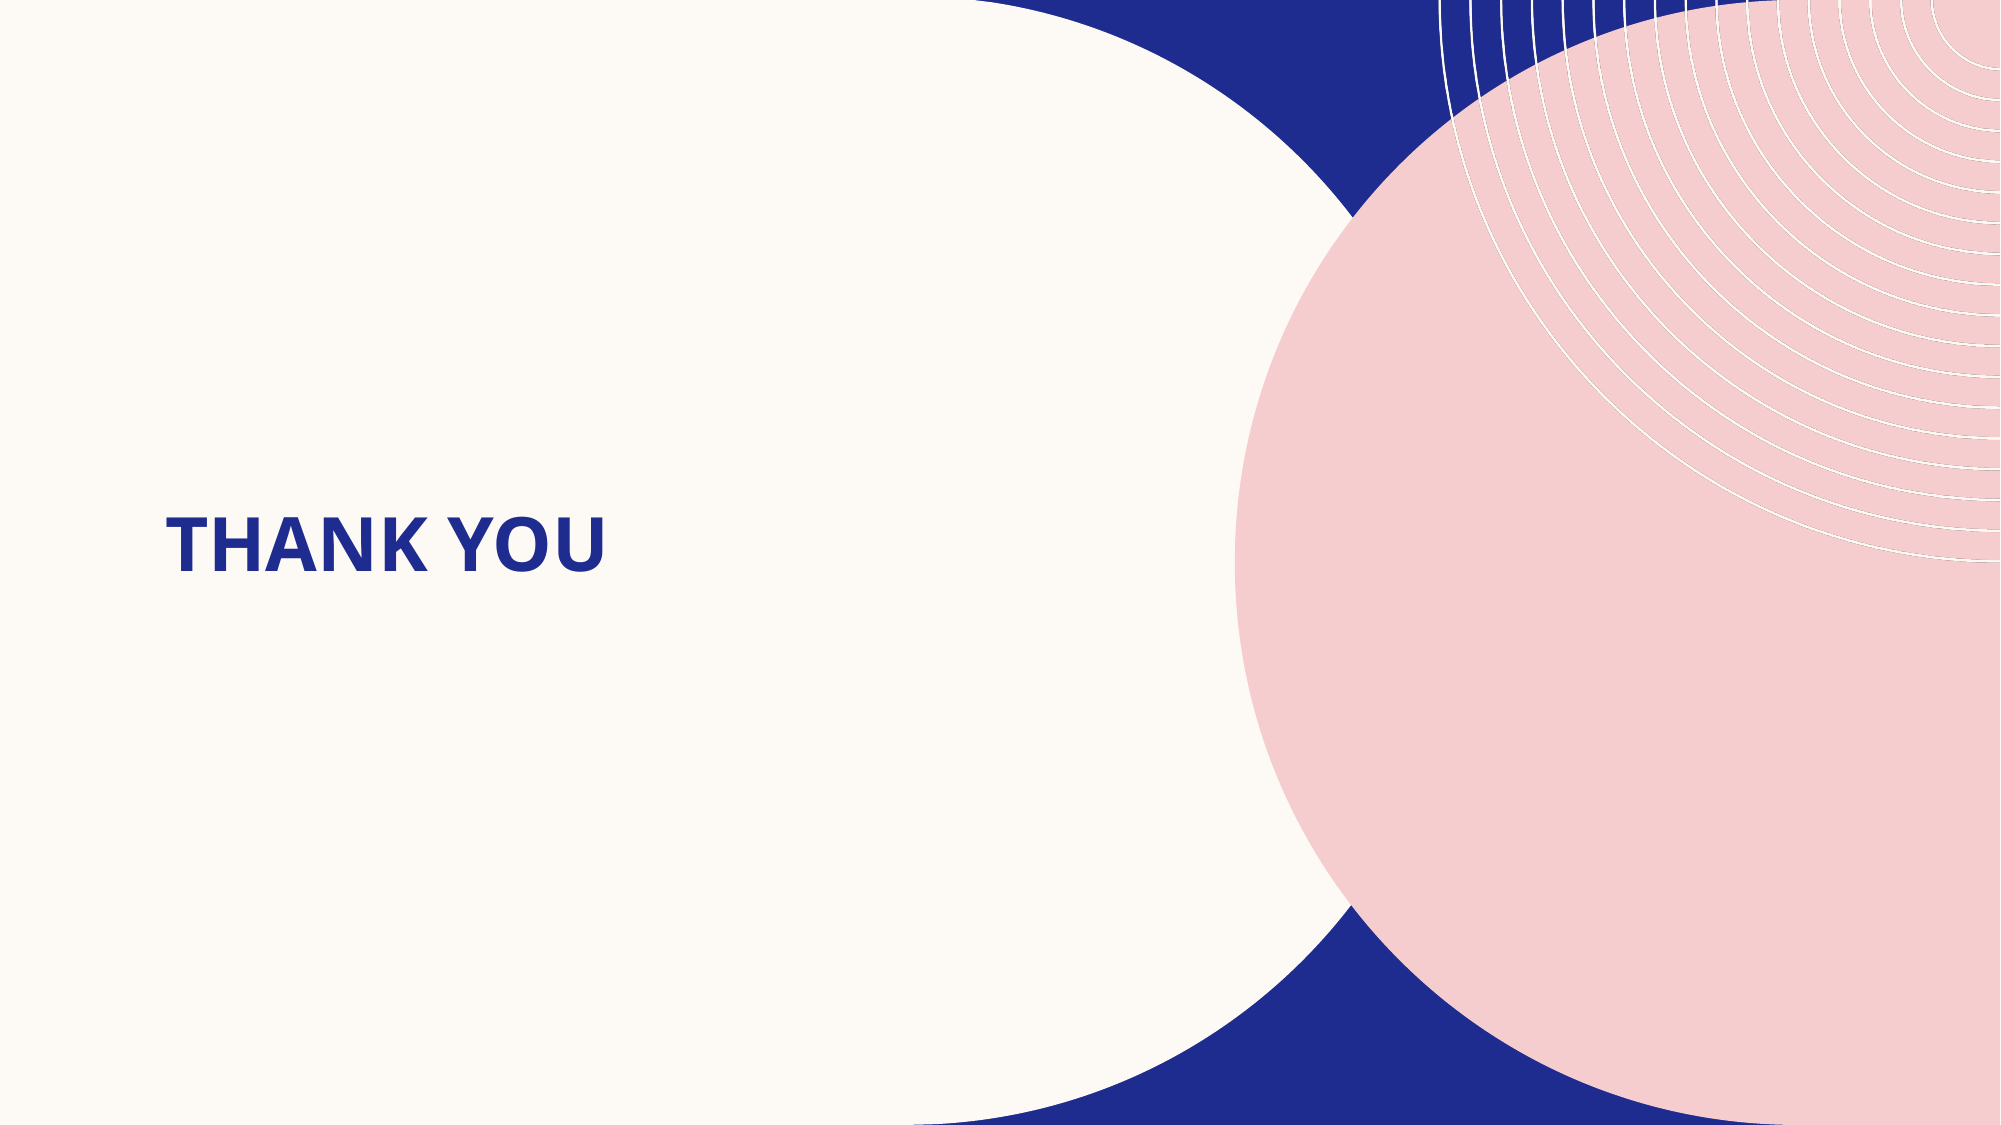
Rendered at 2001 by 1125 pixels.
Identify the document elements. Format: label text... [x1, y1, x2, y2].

title Thank you [150, 139, 1088, 587]
picture [1438, 0, 2001, 563]
